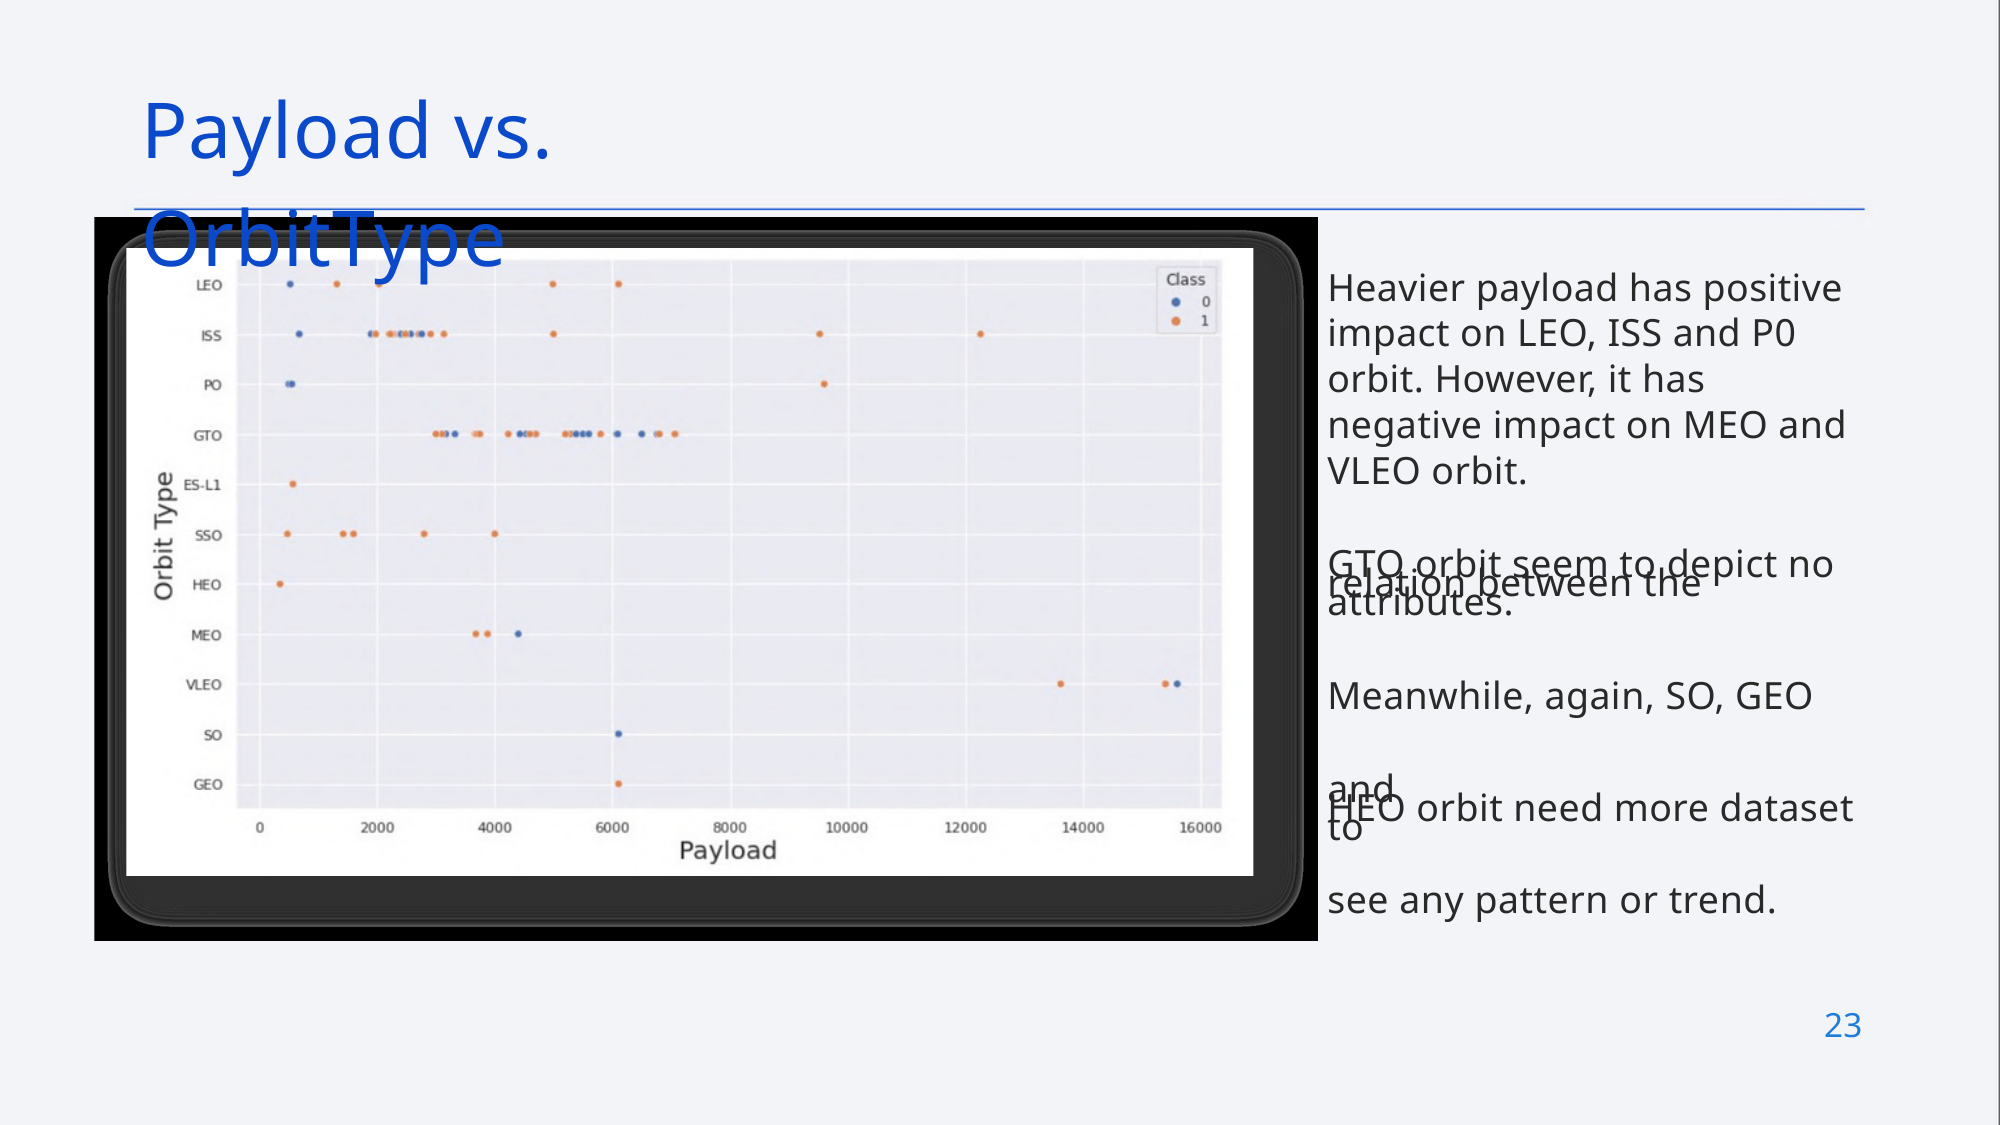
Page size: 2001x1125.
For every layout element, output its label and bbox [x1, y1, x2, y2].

text_box [0, 0, 2000, 1125]
